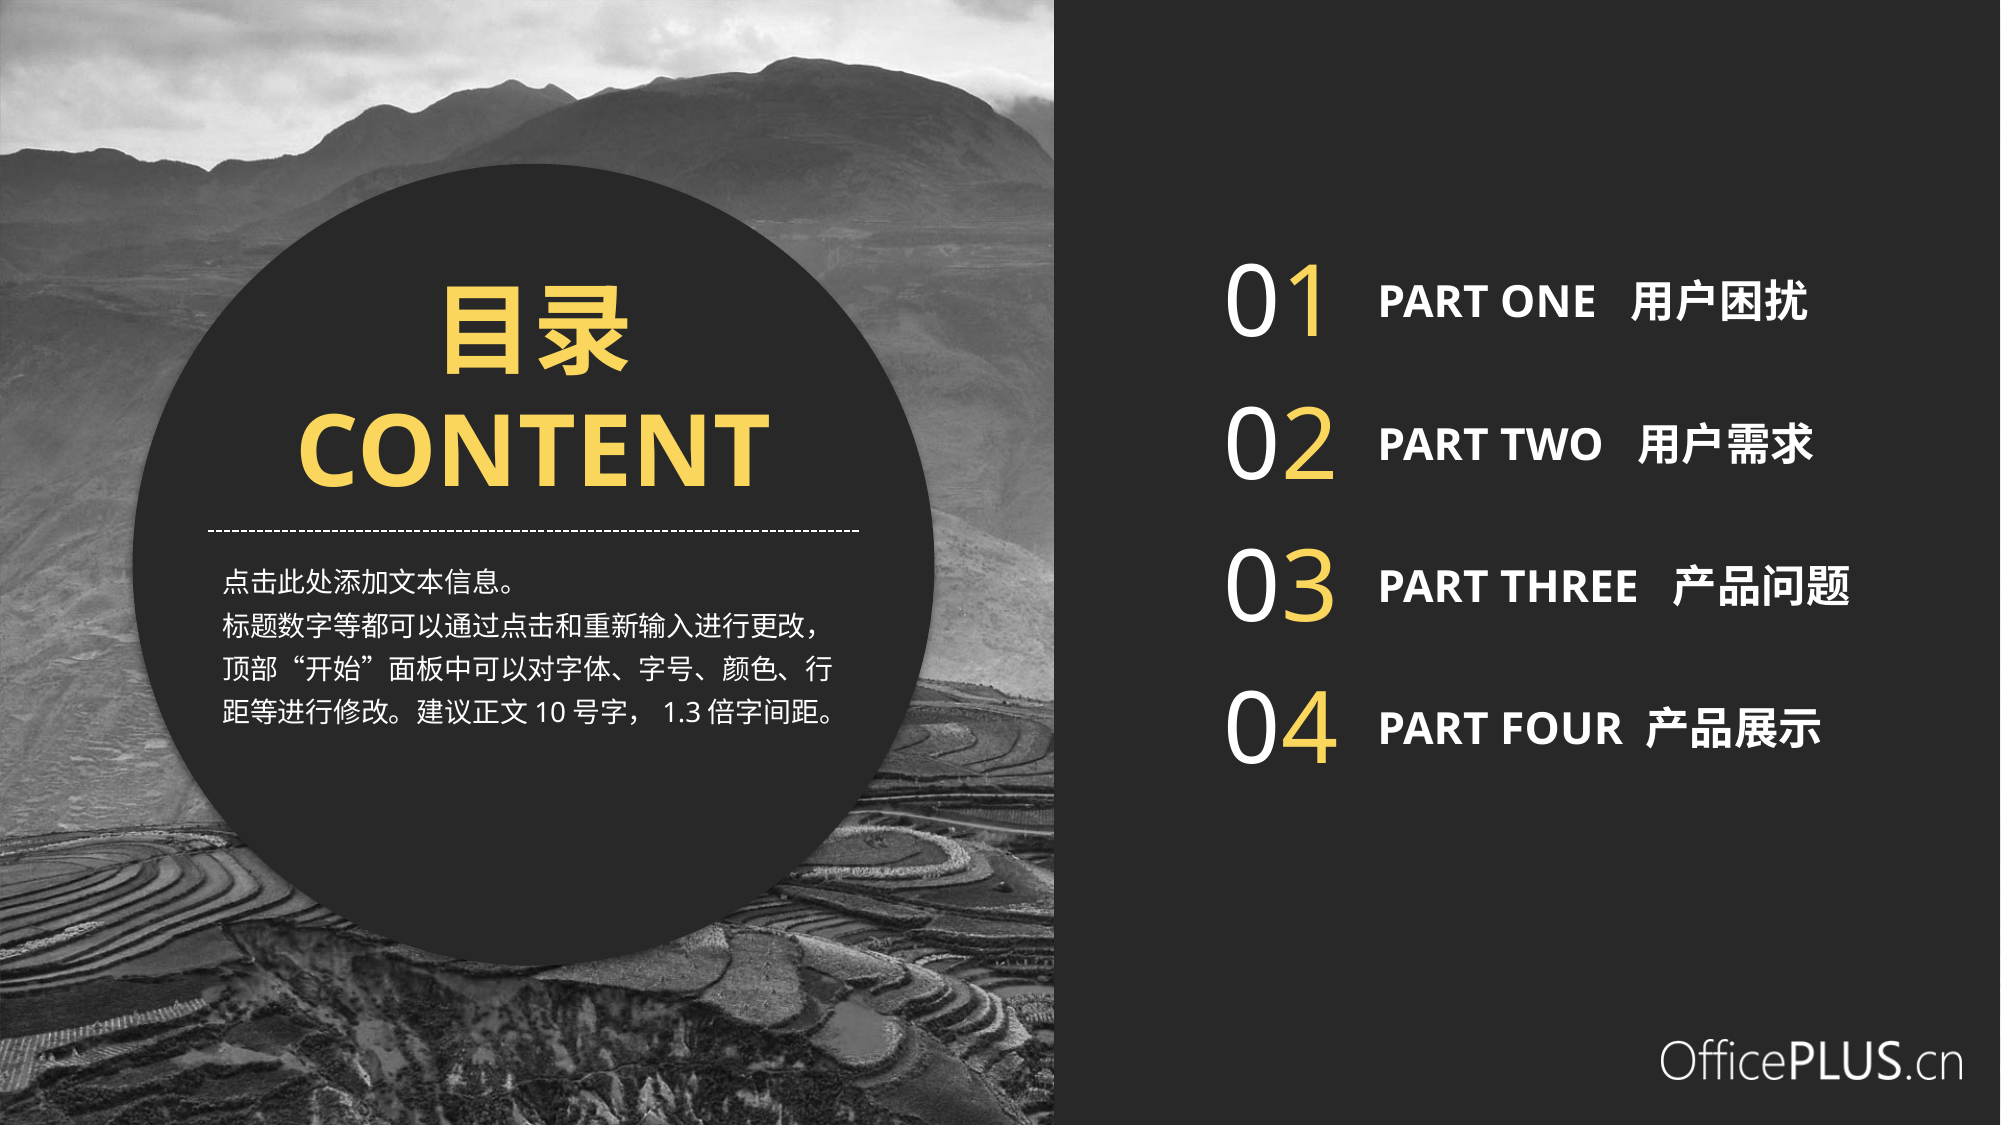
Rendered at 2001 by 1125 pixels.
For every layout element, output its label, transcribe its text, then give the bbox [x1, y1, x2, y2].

text_box 目录 CONTENT [280, 259, 787, 514]
text_box PART ONE 用户困扰 [1362, 250, 1869, 335]
text_box PART THREE 产品问题 [1362, 534, 1869, 619]
text_box 03 [1209, 514, 1354, 649]
text_box [132, 163, 935, 966]
text_box 04 [1209, 656, 1354, 792]
text_box PART FOUR 产品展示 [1362, 677, 1869, 762]
text_box 点击此处添加文本信息。 标题数字等都可以通过点击和重新输入进行更改，顶部“开始”面板中可以对字体、字号、颜色、行距等进行修改。建议正文10号字，1.3倍字间距。 [207, 547, 860, 736]
text_box 02 [1209, 371, 1354, 507]
picture [0, 0, 1054, 1125]
text_box PART TWO 用户需求 [1362, 392, 1869, 477]
text_box 01 [1209, 229, 1354, 365]
picture [1661, 1039, 1962, 1080]
